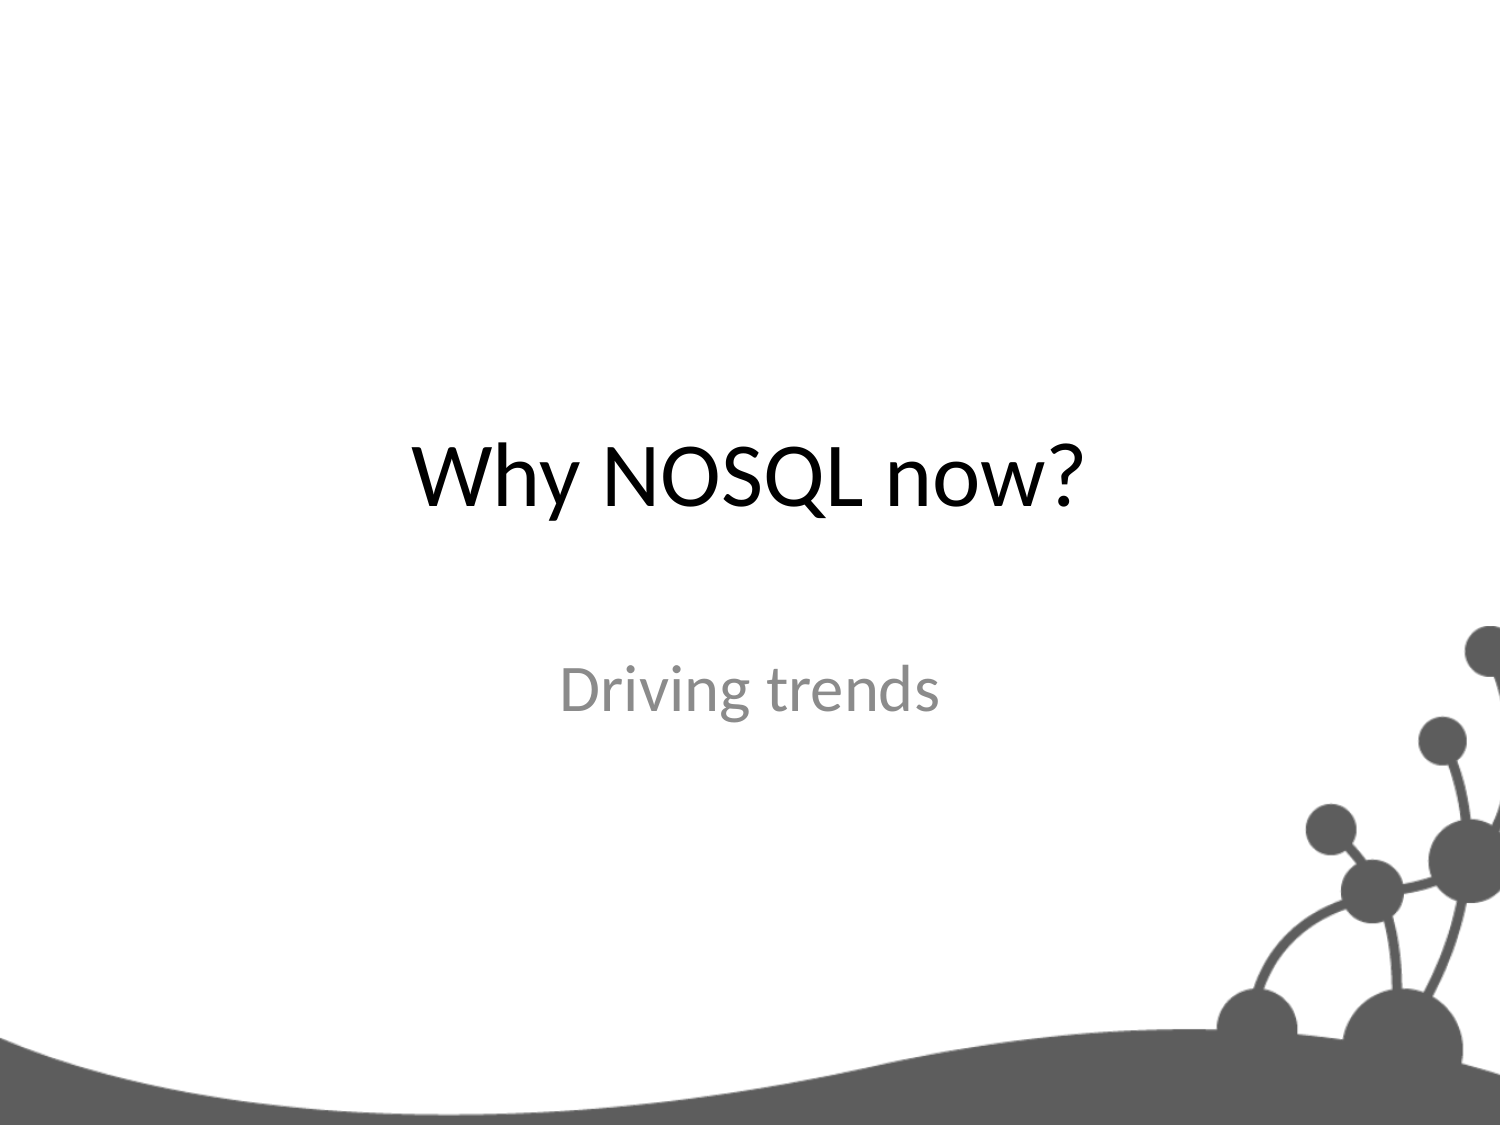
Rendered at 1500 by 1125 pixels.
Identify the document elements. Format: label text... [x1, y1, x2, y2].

title Why NOSQL now? [112, 349, 1388, 591]
subtitle Driving trends [225, 637, 1275, 925]
